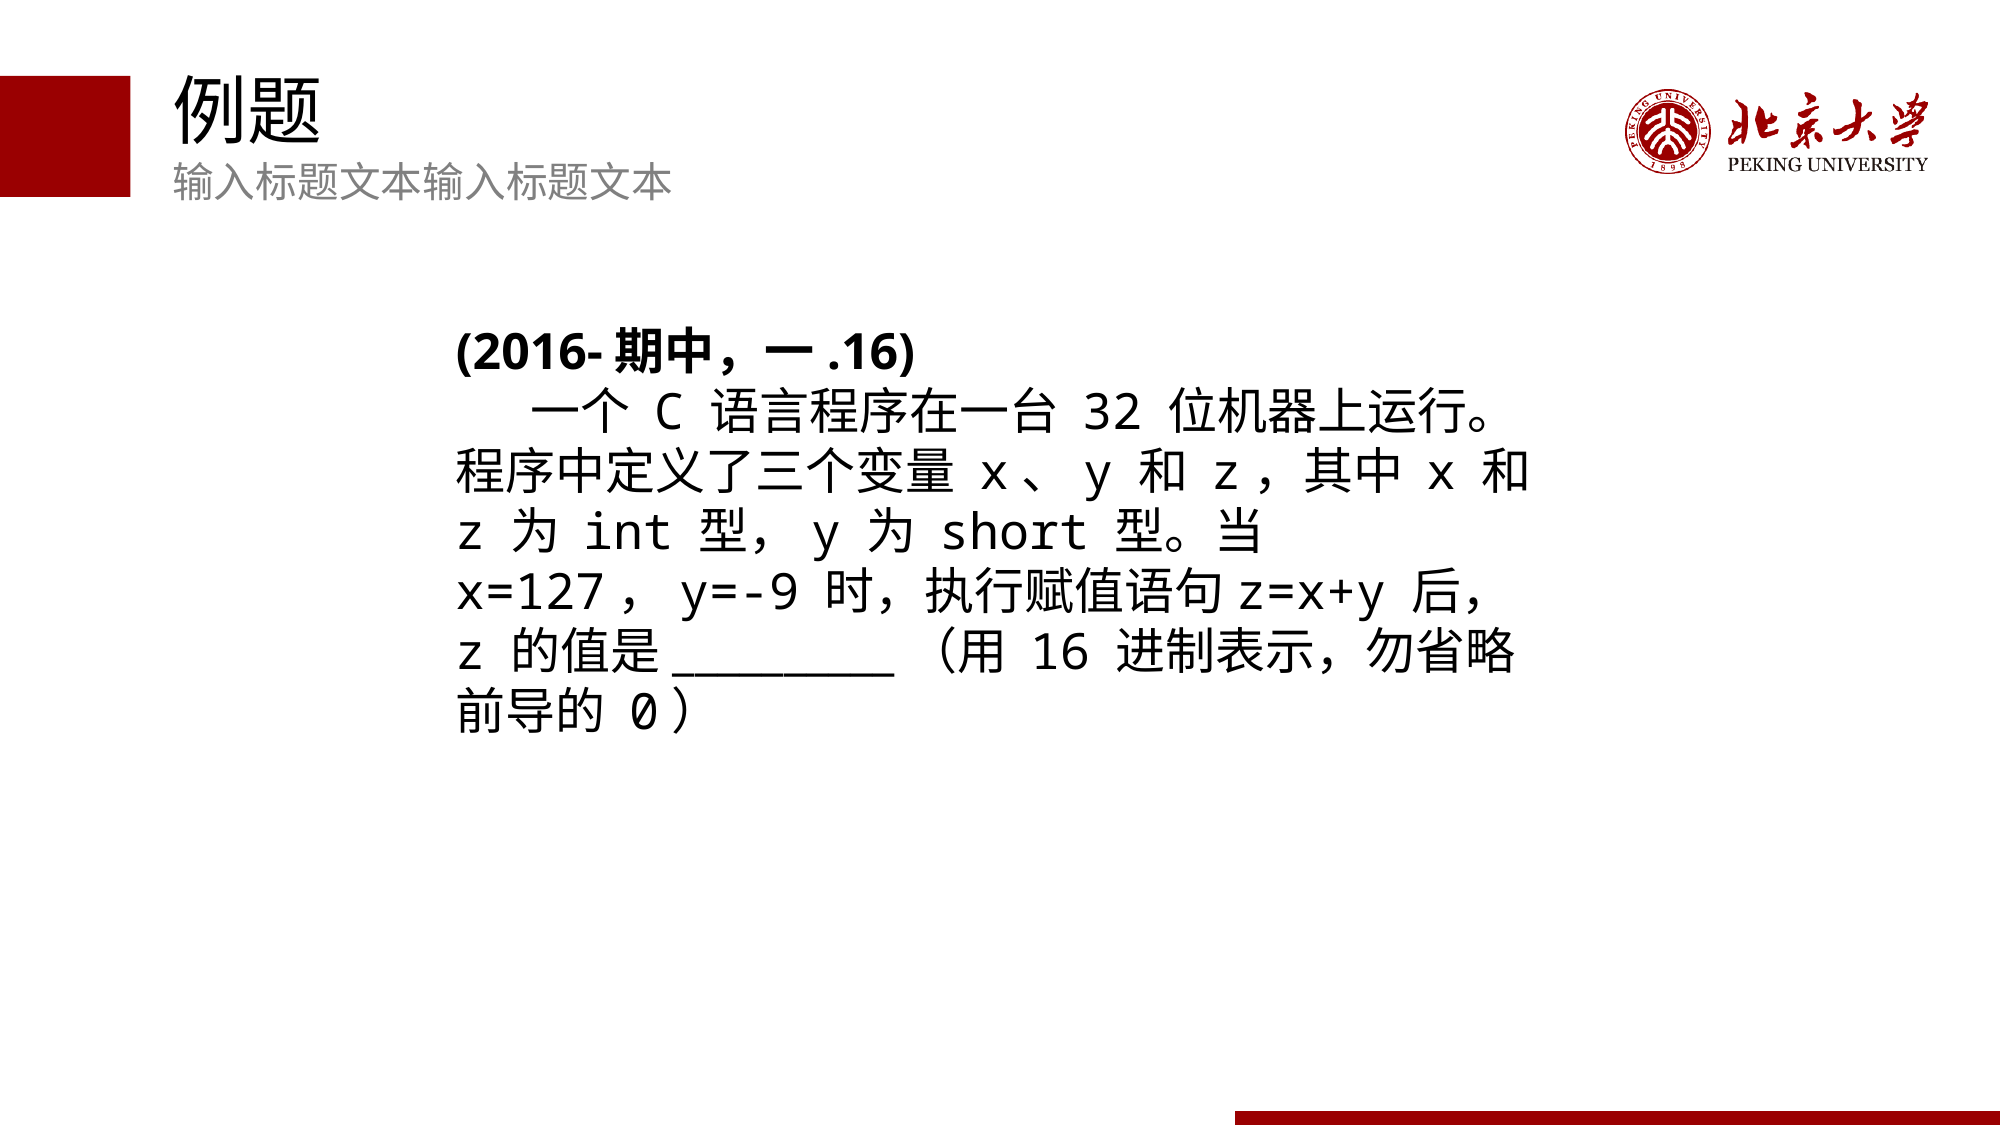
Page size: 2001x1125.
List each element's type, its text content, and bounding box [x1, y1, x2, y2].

text_box (2016-期中，一.16) 一个 C 语言程序在一台 32 位机器上运行。程序中定义了三个变量 x、y 和 z，其中 x 和 z 为 int 型，y 为 short 型。当 x=127，y=-9 时，执行赋值语句z=x+y 后，z 的值是__________（用 16 进制表示，勿省略前导的 0） [441, 312, 1567, 747]
picture [1625, 89, 1928, 174]
text_box [0, 75, 131, 197]
text_box [1235, 1111, 2000, 1125]
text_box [157, 55, 995, 214]
